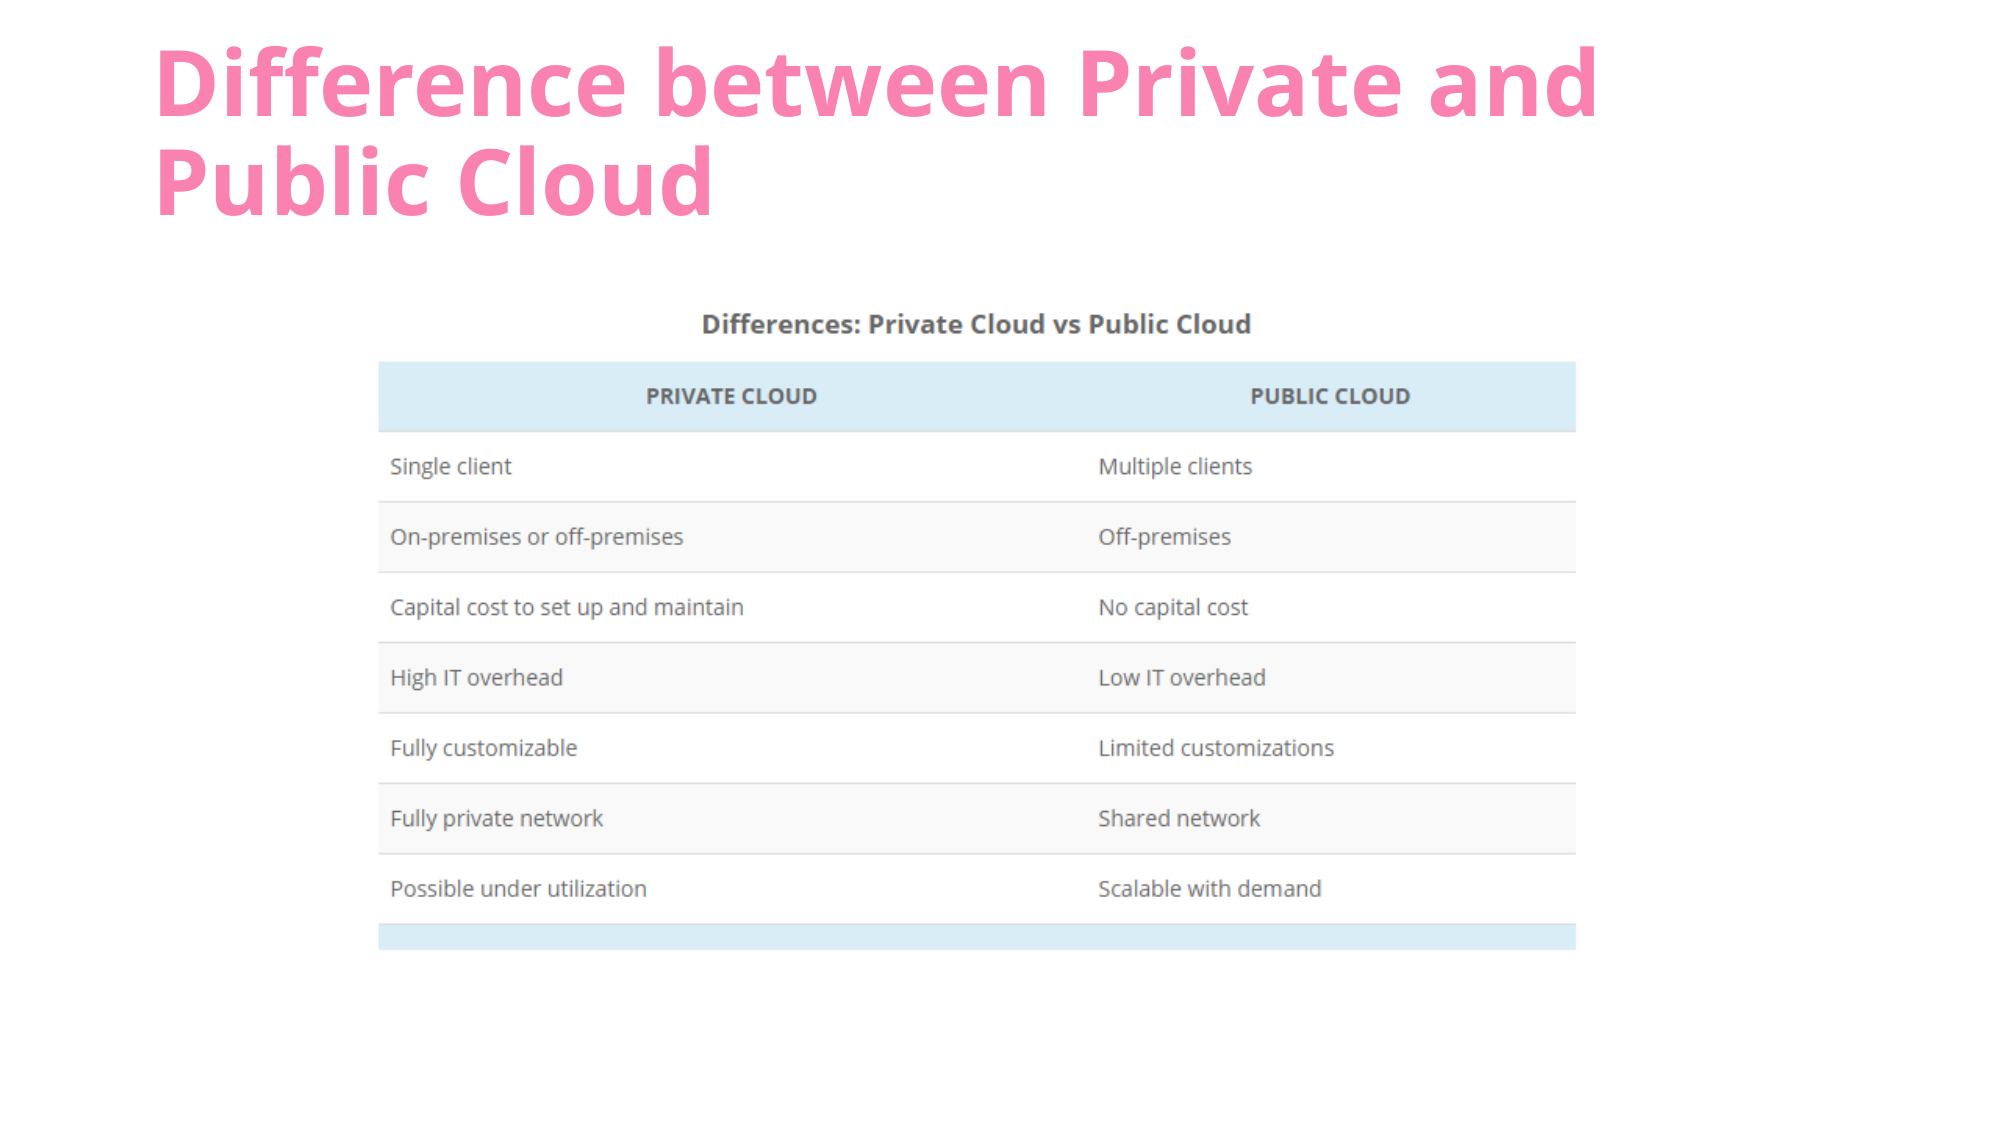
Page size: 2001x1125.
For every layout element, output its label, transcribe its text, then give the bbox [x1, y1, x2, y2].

picture [324, 300, 1631, 969]
title Difference between Private and Public Cloud [137, 27, 1863, 246]
